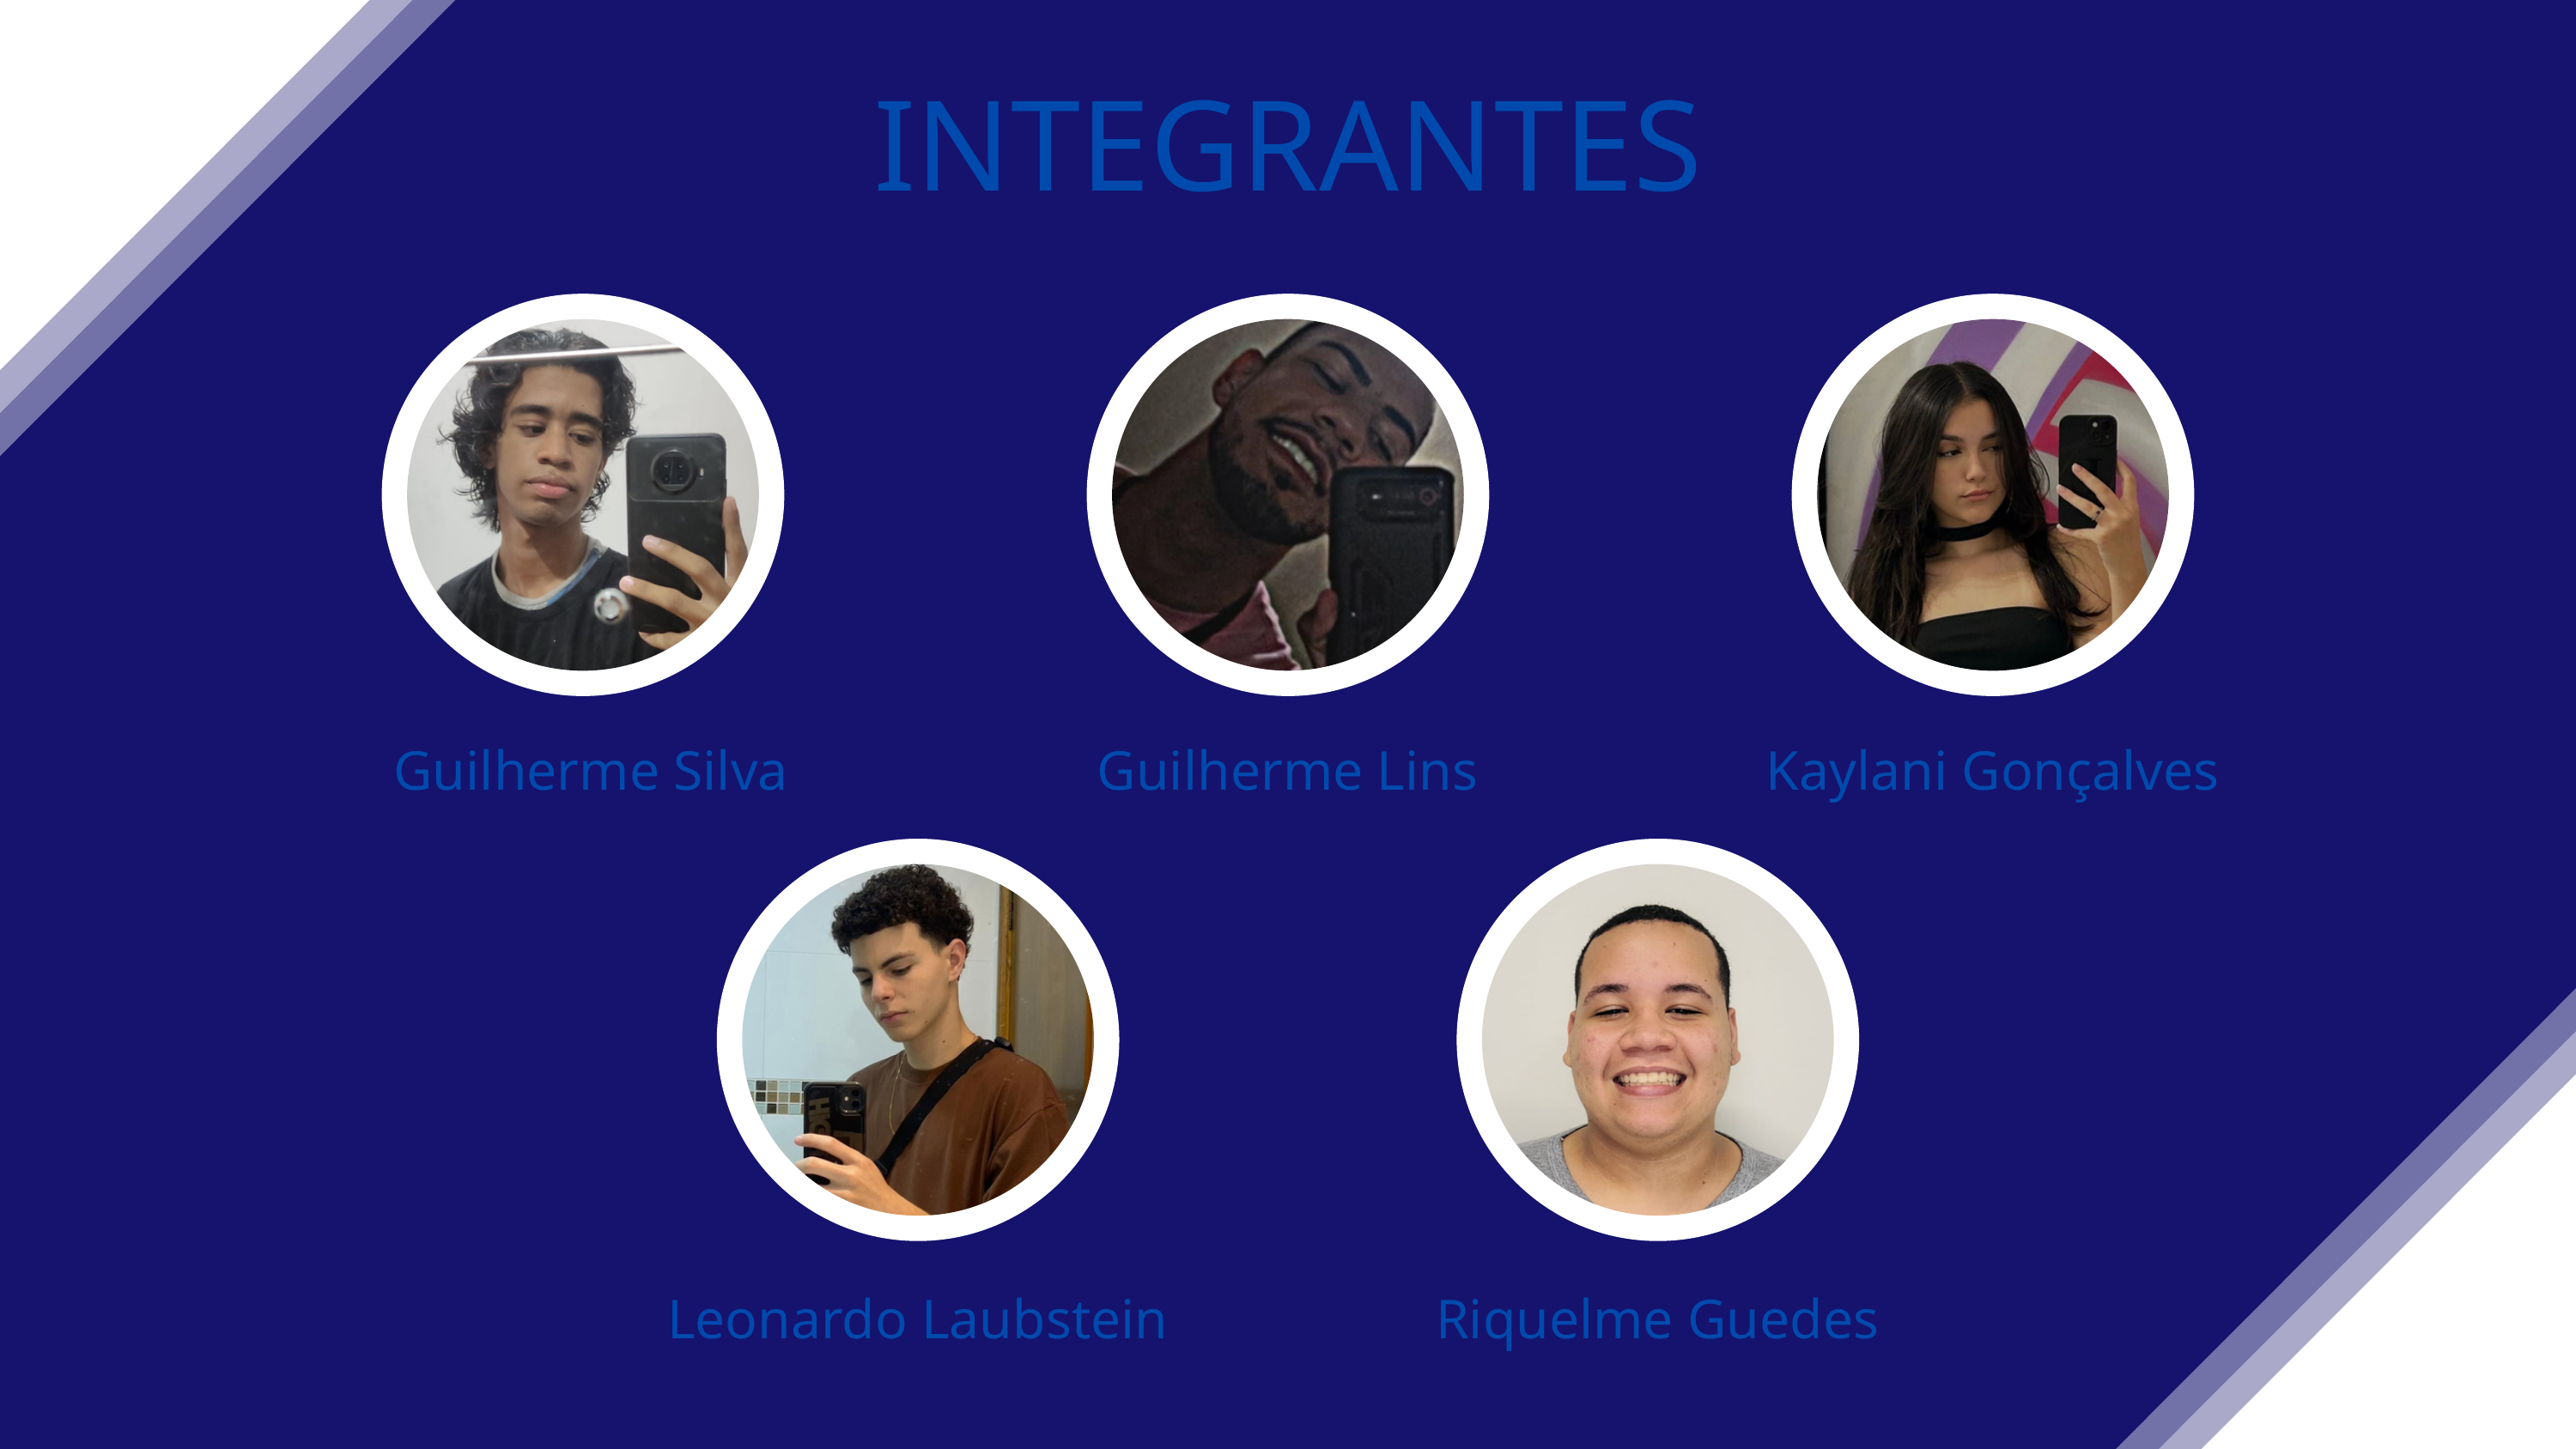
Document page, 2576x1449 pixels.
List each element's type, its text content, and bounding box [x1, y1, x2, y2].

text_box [1816, 318, 2170, 671]
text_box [1111, 318, 1465, 671]
text_box Riquelme Guedes [1364, 1274, 1952, 1349]
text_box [0, 0, 592, 639]
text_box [742, 864, 1095, 1216]
text_box Leonardo Laubstein [624, 1274, 1212, 1349]
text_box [1086, 293, 1490, 697]
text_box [406, 318, 760, 671]
text_box Guilherme Lins [994, 725, 1582, 802]
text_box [1481, 864, 1834, 1216]
text_box INTEGRANTES [595, 79, 2030, 216]
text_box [381, 293, 785, 697]
text_box Guilherme Silva [297, 725, 885, 802]
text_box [1456, 838, 1860, 1241]
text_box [716, 838, 1120, 1241]
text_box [1791, 293, 2195, 697]
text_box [1992, 797, 2576, 1449]
text_box Kaylani Gonçalves [1699, 725, 2287, 802]
